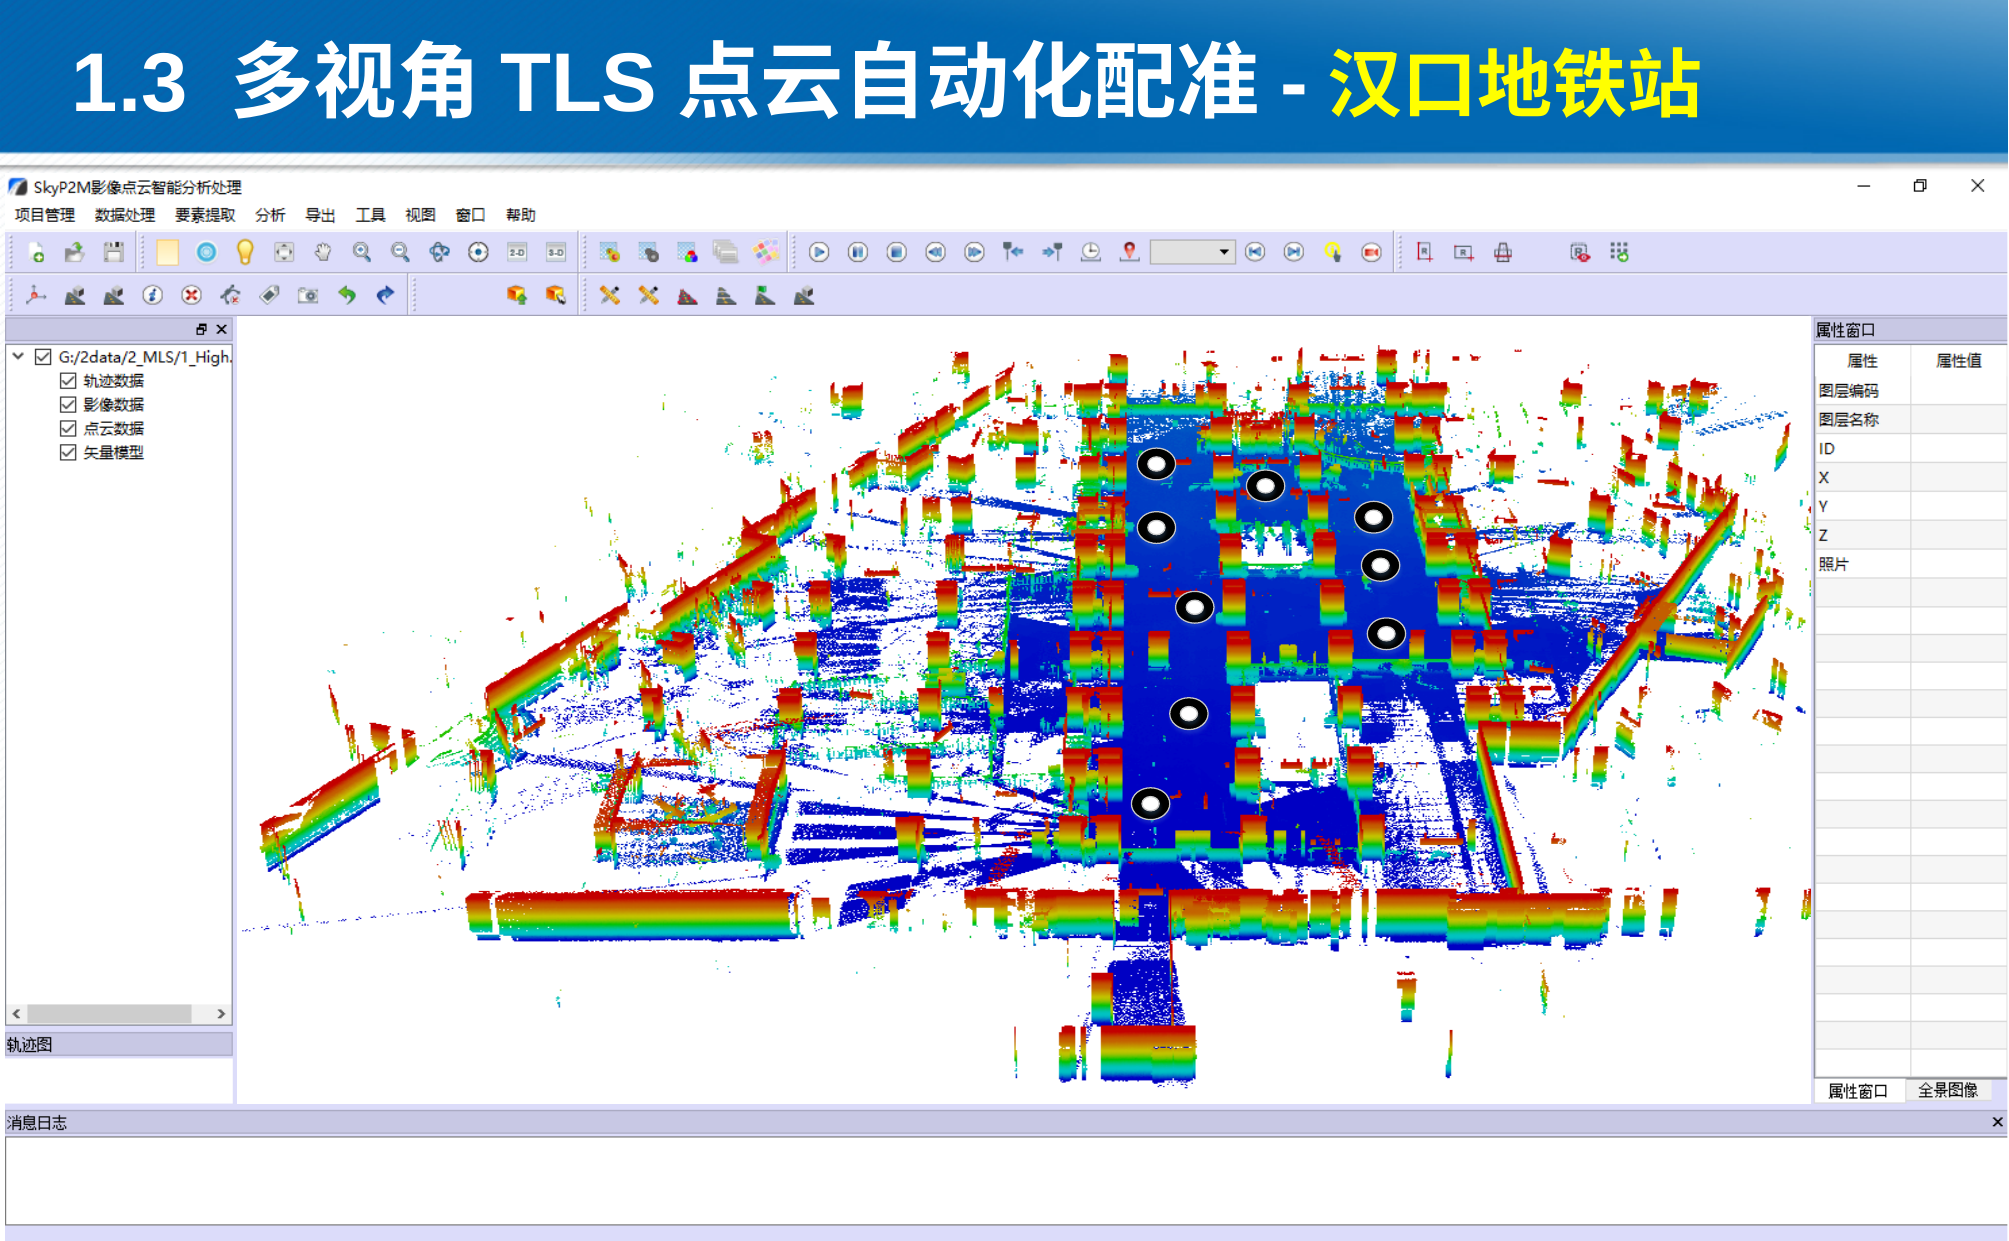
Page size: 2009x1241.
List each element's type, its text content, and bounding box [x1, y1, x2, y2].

text_box 1.3 多视角TLS点云自动化配准-汉口地铁站 [57, 20, 1955, 139]
picture [0, 0, 2008, 1241]
